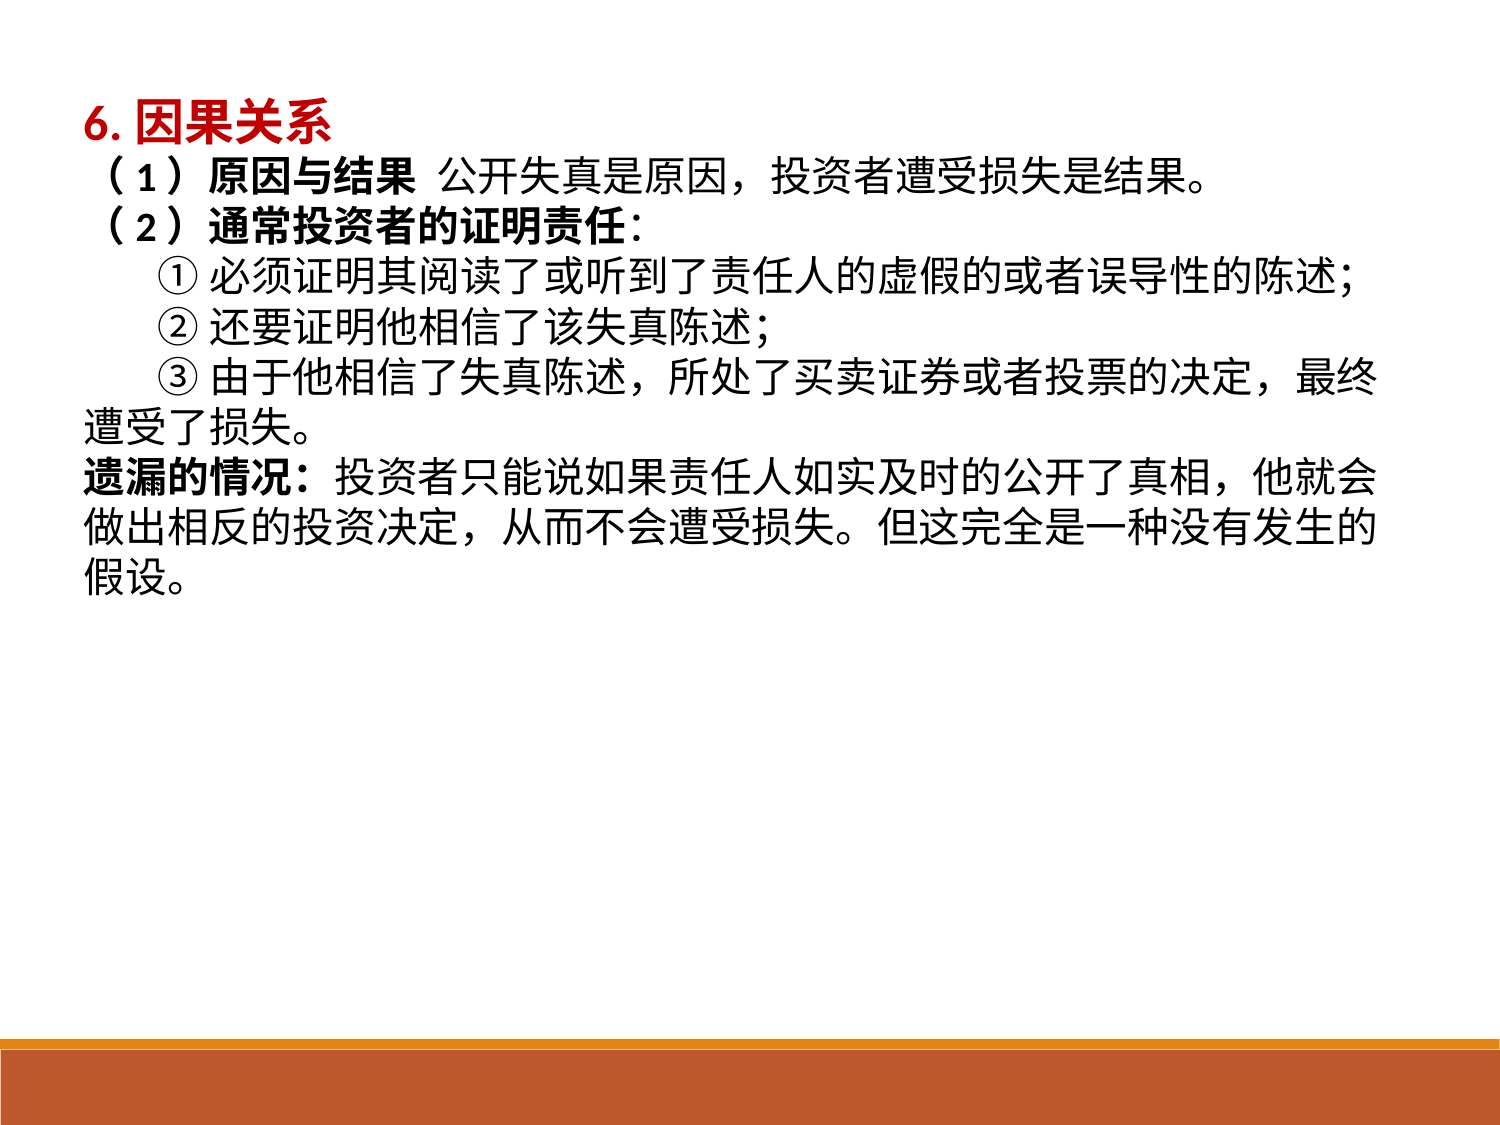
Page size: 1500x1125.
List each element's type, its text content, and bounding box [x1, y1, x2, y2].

text_box 6.因果关系 （1）原因与结果 公开失真是原因，投资者遭受损失是结果。 （2）通常投资者的证明责任： ①必须证明其阅读了或听到了责任人的虚假的或者误导性的陈述； ②还要证明他相信了该失真陈述； ③由于他相信了失真陈述，所处了买卖证券或者投票的决定，最终遭受了损失。 遗漏的情况：投资者只能说如果责任人如实及时的公开了真相，他就会做出相反的投资决定，从而不会遭受损失。但这完全是一种没有发生的假设。 [69, 82, 1431, 608]
